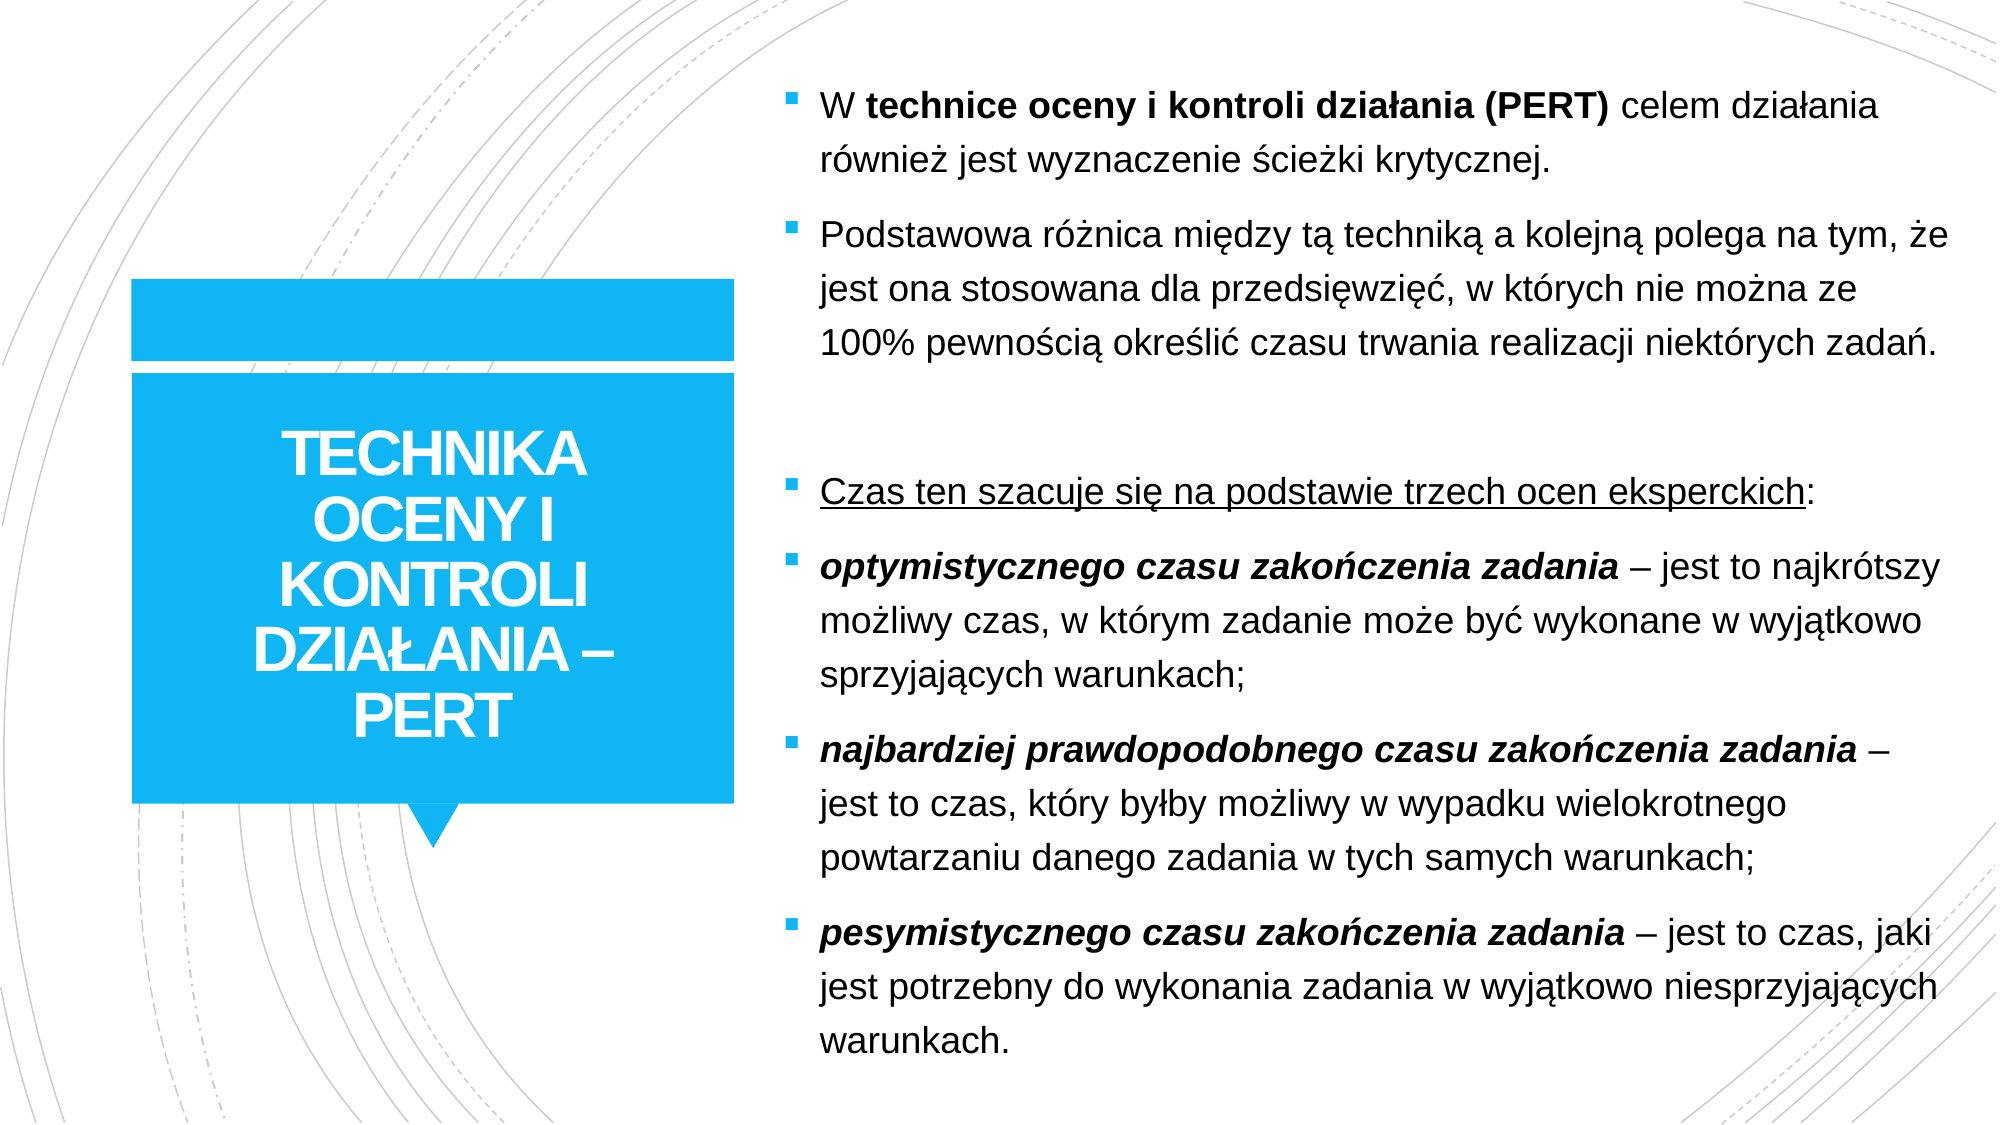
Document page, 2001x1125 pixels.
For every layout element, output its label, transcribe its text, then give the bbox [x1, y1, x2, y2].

list W technice oceny i kontroli działania (PERT) celem działania również jest wyznaczenie ścieżki krytycznej. Podstawowa różnica między tą techniką a kolejną polega na tym, że jest ona stosowana dla przedsięwzięć, w których nie można ze 100% pewnością określić czasu trwania realizacji niektórych zadań. Czas ten szacuje się na podstawie trzech ocen eksperckich: optymistycznego czasu zakończenia zadania – jest to najkrótszy możliwy czas, w którym zadanie może być wykonane w wyjątkowo sprzyjających warunkach; najbardziej prawdopodobnego czasu zakończenia zadania – jest to czas, który byłby możliwy w wypadku wielokrotnego powtarzaniu danego zadania w tych samych warunkach; pesymistycznego czasu zakończenia zadania – jest to czas, jaki jest potrzebny do wykonania zadania w wyjątkowo niesprzyjających warunkach. [767, 36, 1971, 1097]
title TECHNIKA OCENY I KONTROLI DZIAŁANIA – PERT [145, 385, 720, 789]
